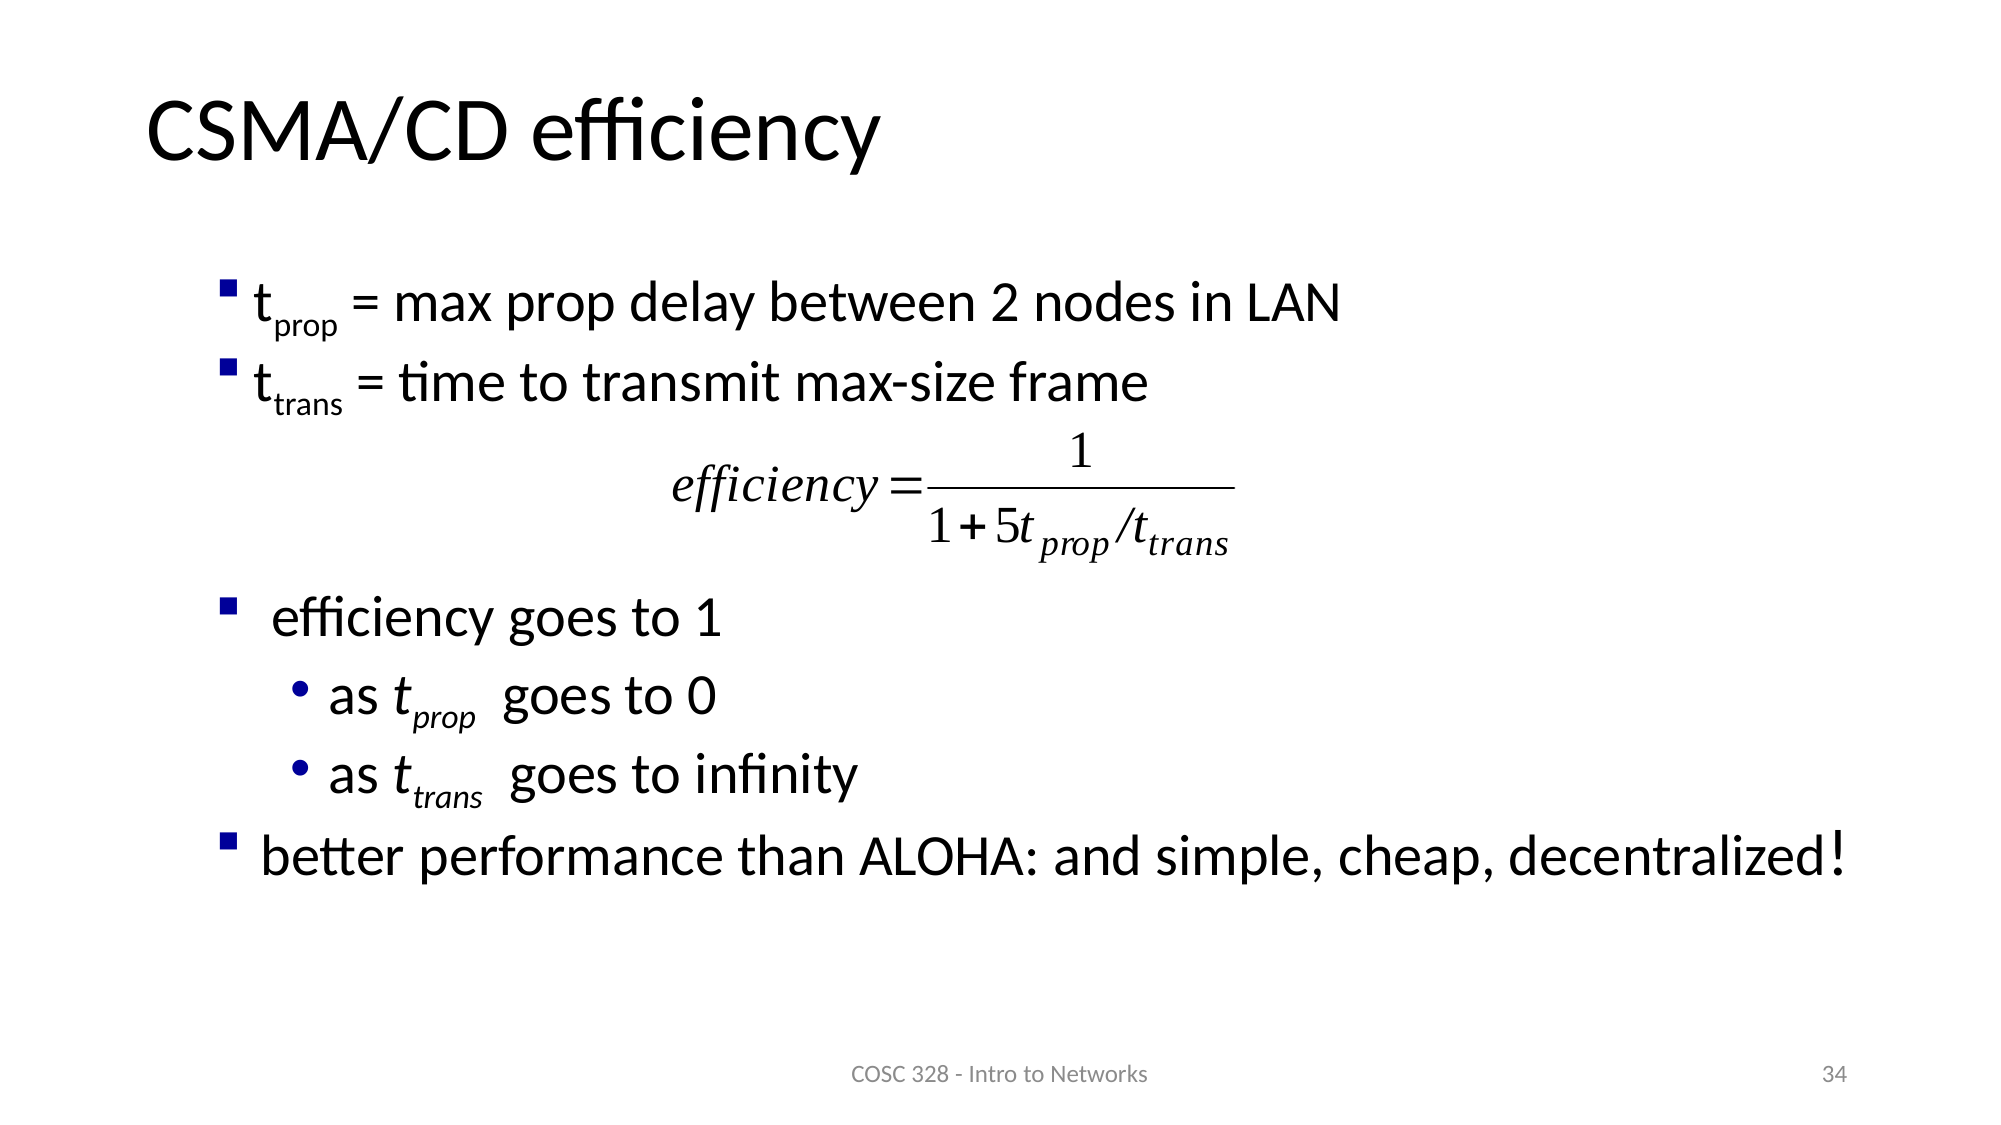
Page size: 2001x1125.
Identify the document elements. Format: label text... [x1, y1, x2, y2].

title CSMA/CD efficiency [131, 57, 1857, 205]
slide_number 34 [1412, 1042, 1863, 1103]
footer COSC 328 - Intro to Networks [662, 1042, 1338, 1103]
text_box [662, 412, 1249, 574]
text_box tprop = max prop delay between 2 nodes in LAN ttrans = time to transmit max-size frame efficiency goes to 1 as tprop goes to 0 as ttrans goes to infinity better performance than ALOHA: and simple, cheap, decentralized! [199, 260, 2000, 537]
